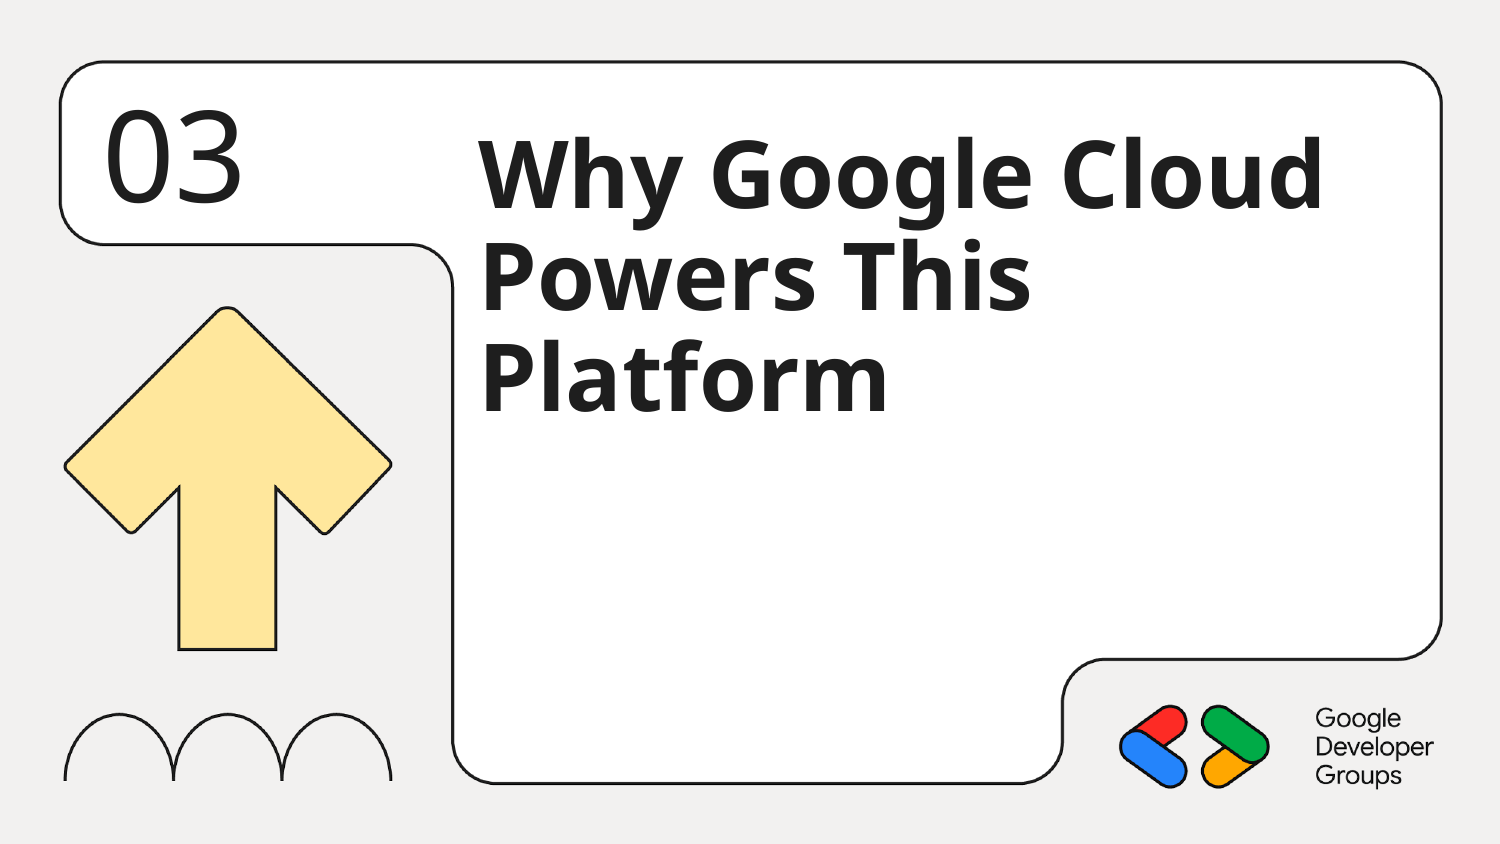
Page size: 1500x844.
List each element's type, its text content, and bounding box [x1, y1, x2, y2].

picture [0, 0, 1500, 844]
text_box 03 [102, 75, 423, 237]
text_box Why Google Cloud Powers This Platform [478, 128, 1398, 457]
